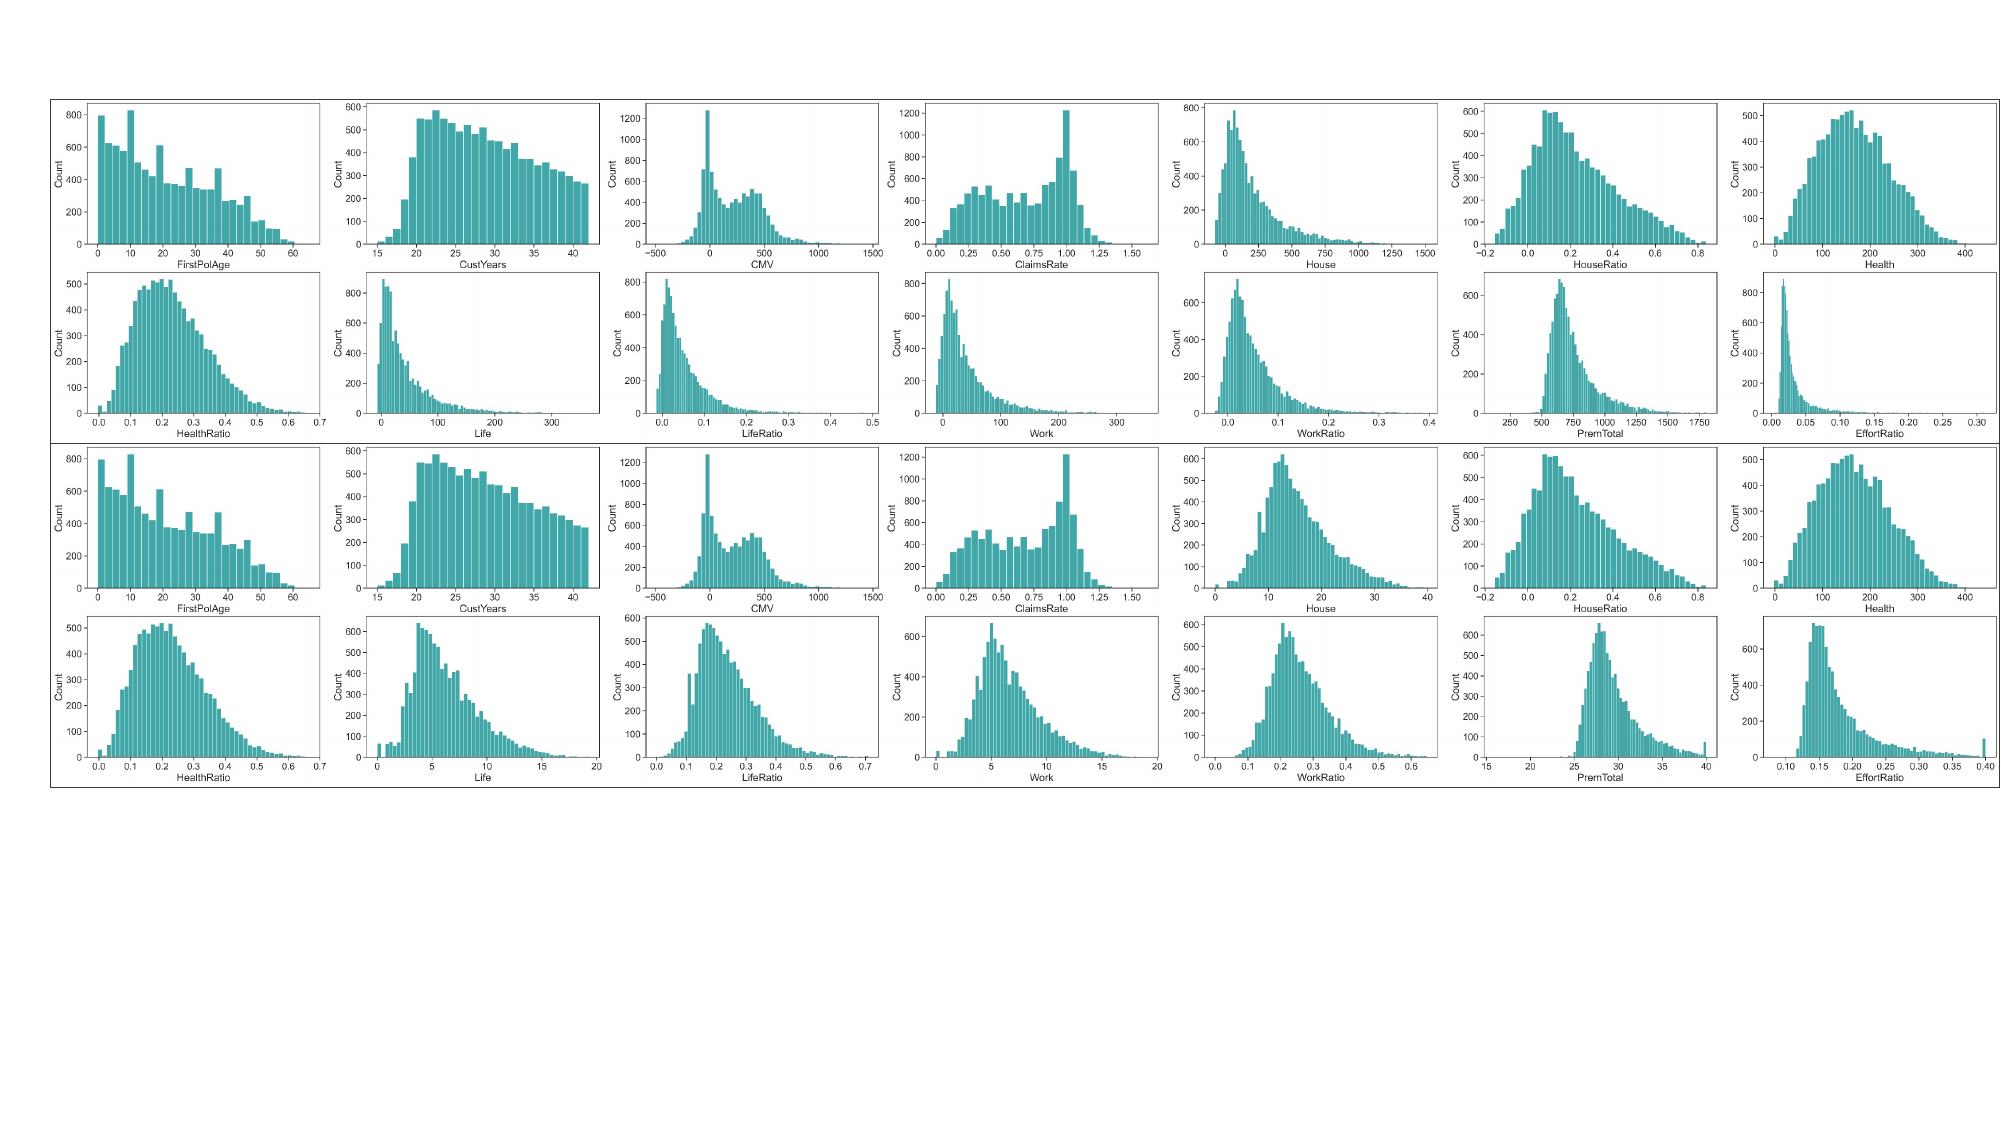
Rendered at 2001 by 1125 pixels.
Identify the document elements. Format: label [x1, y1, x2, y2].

text_box [49, 99, 2000, 788]
